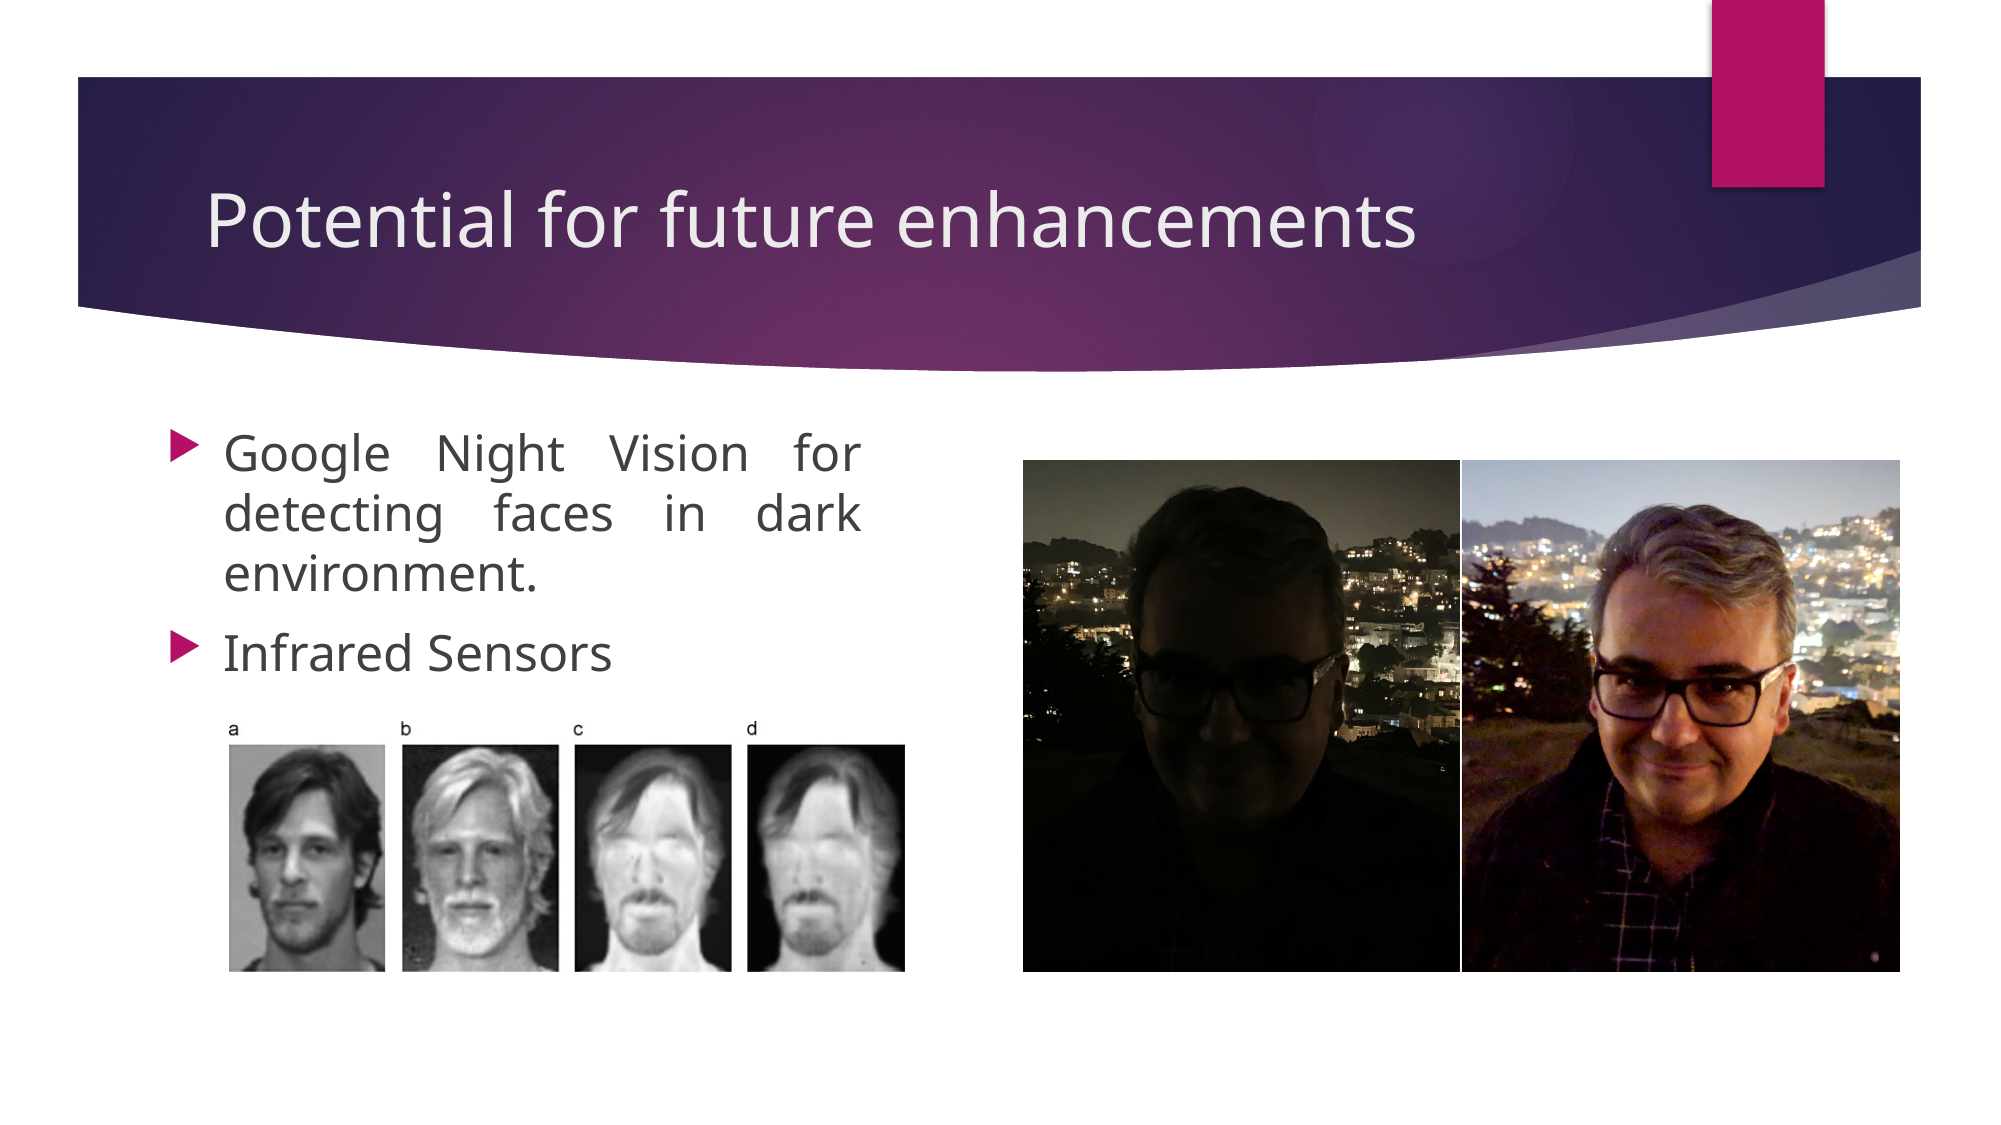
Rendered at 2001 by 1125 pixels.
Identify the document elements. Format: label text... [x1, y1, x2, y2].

title Potential for future enhancements [189, 159, 1627, 276]
picture [1022, 460, 1901, 972]
picture [229, 721, 905, 972]
list Google Night Vision for detecting faces in dark environment. Infrared Sensors [151, 413, 878, 693]
